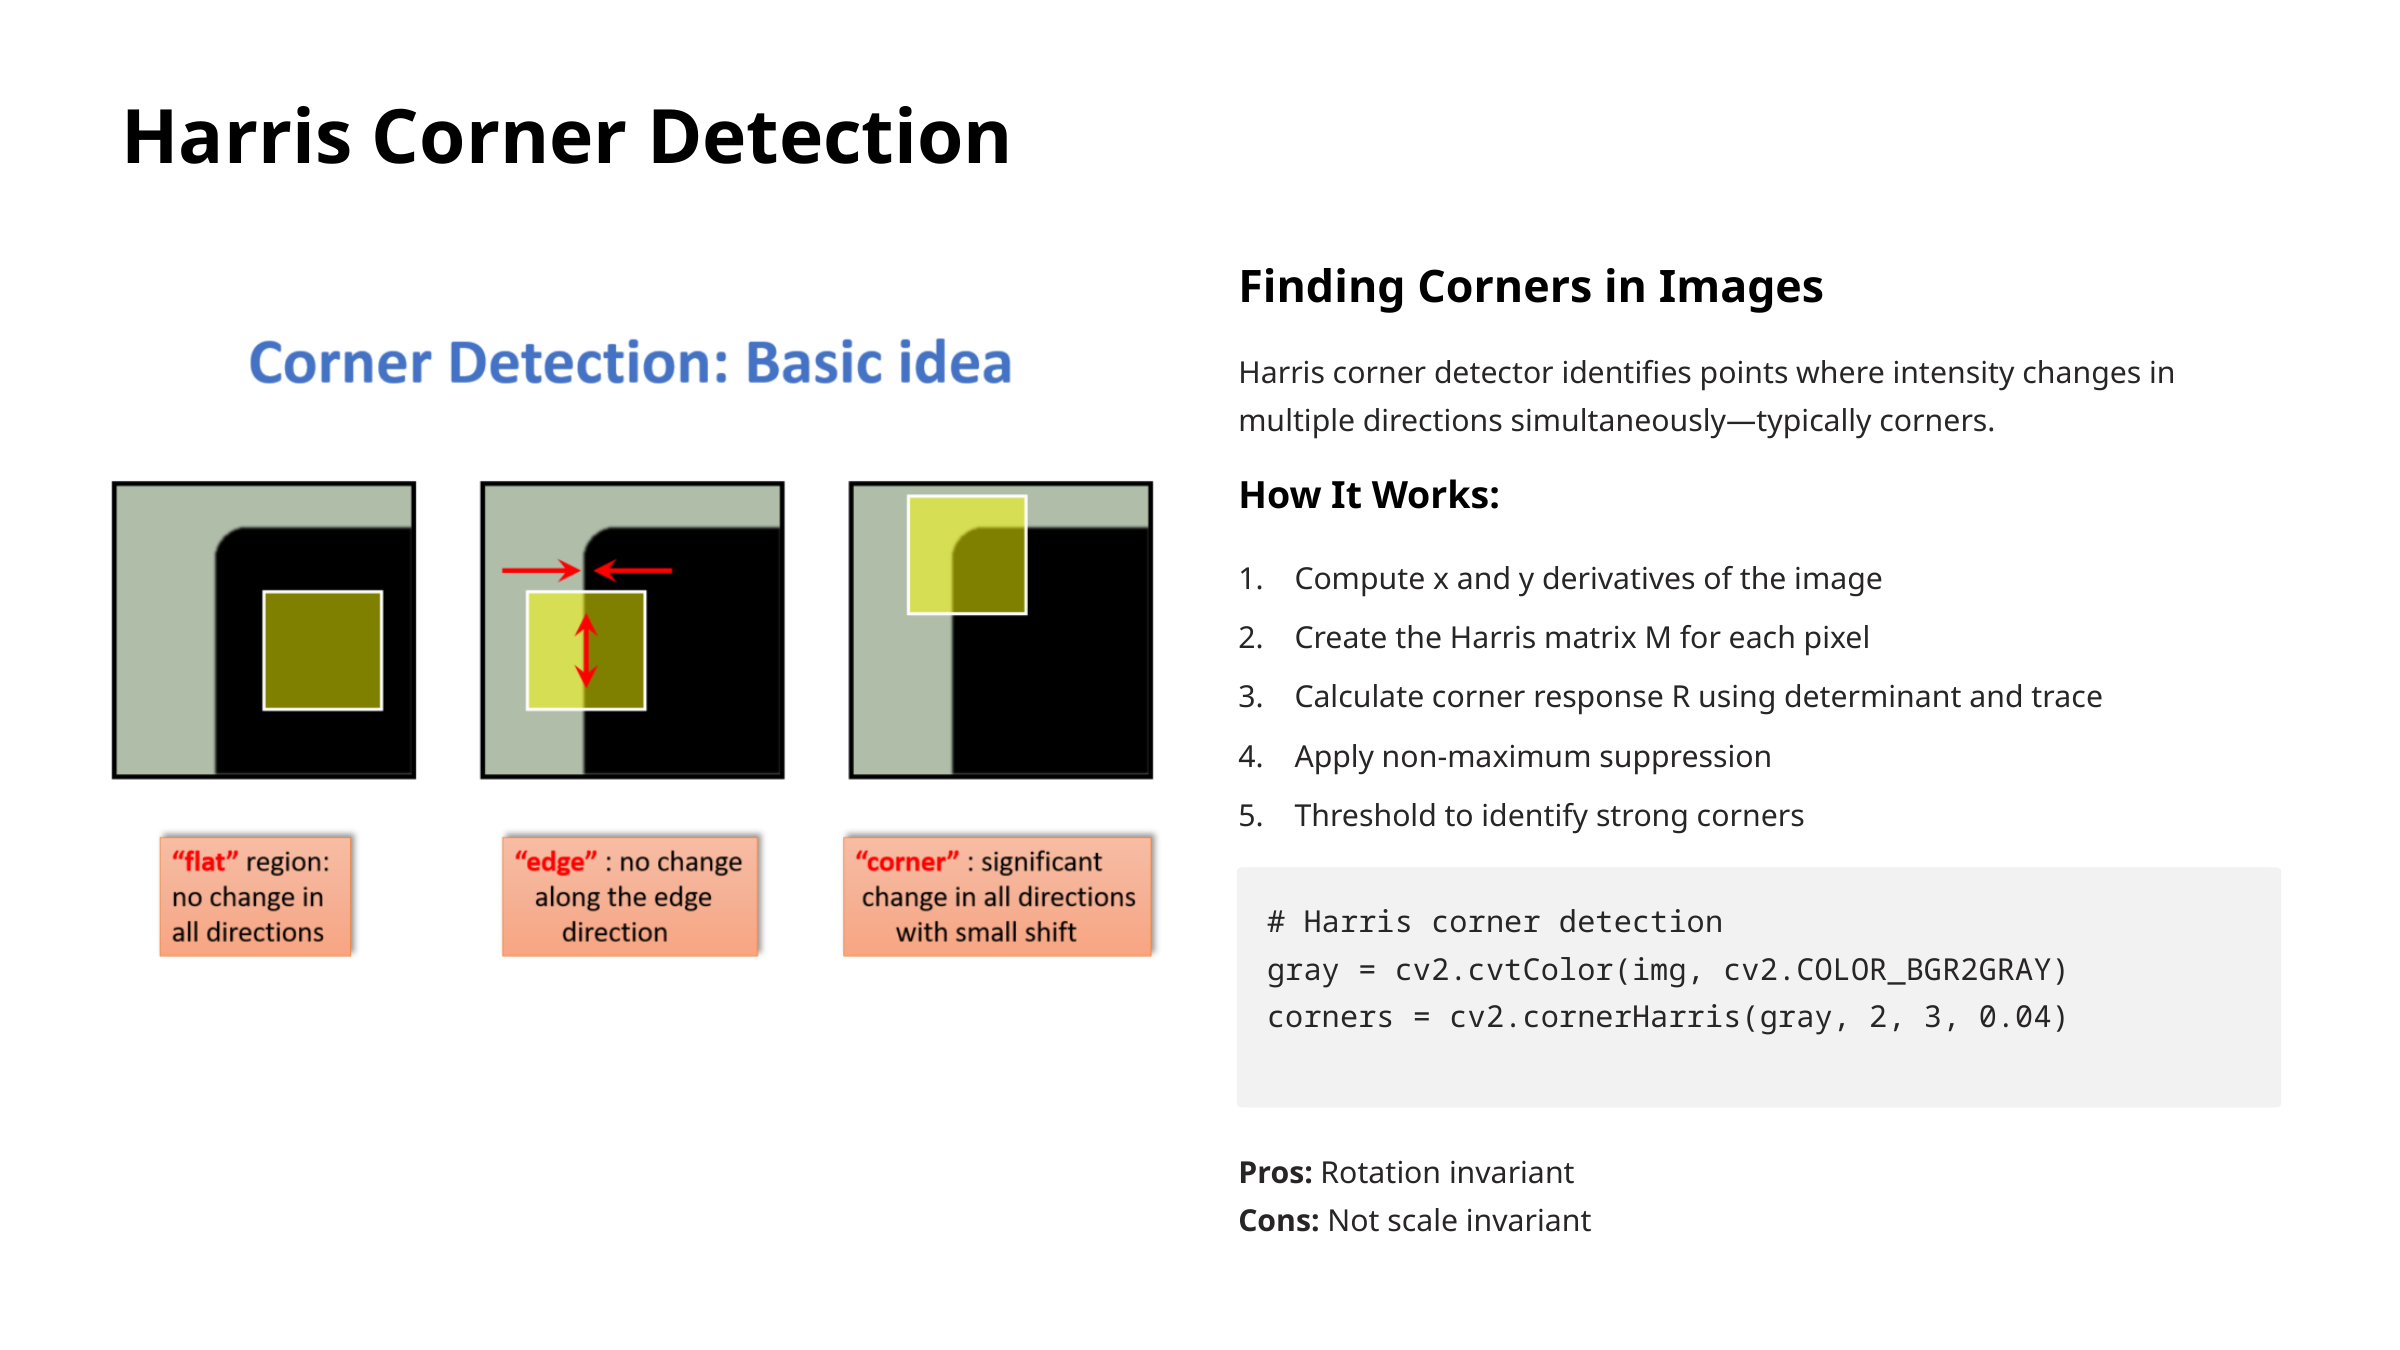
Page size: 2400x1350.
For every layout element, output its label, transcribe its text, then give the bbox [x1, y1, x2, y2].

picture [83, 265, 1190, 1080]
text_box # Harris corner detection gray = cv2.cvtColor(img, cv2.COLOR_BGR2GRAY) corners = cv2.cornerHarris(gray, 2, 3, 0.04) [1267, 890, 2251, 1085]
text_box Pros: Rotation invariant Cons: Not scale invariant [1238, 1141, 2280, 1239]
text_box Apply non-maximum suppression [1238, 725, 2280, 774]
text_box Create the Harris matrix M for each pixel [1238, 606, 2280, 656]
text_box How It Works: [1238, 469, 1619, 518]
text_box [1236, 867, 2282, 1108]
text_box Threshold to identify strong corners [1238, 784, 2280, 834]
text_box Harris corner detector identifies points where intensity changes in multiple directions simultaneously—typically corners. [1238, 342, 2280, 440]
text_box Finding Corners in Images [1238, 254, 1820, 312]
text_box Harris Corner Detection [121, 83, 1002, 179]
text_box Compute x and y derivatives of the image [1238, 547, 2280, 597]
text_box Calculate corner response R using determinant and trace [1238, 666, 2280, 715]
